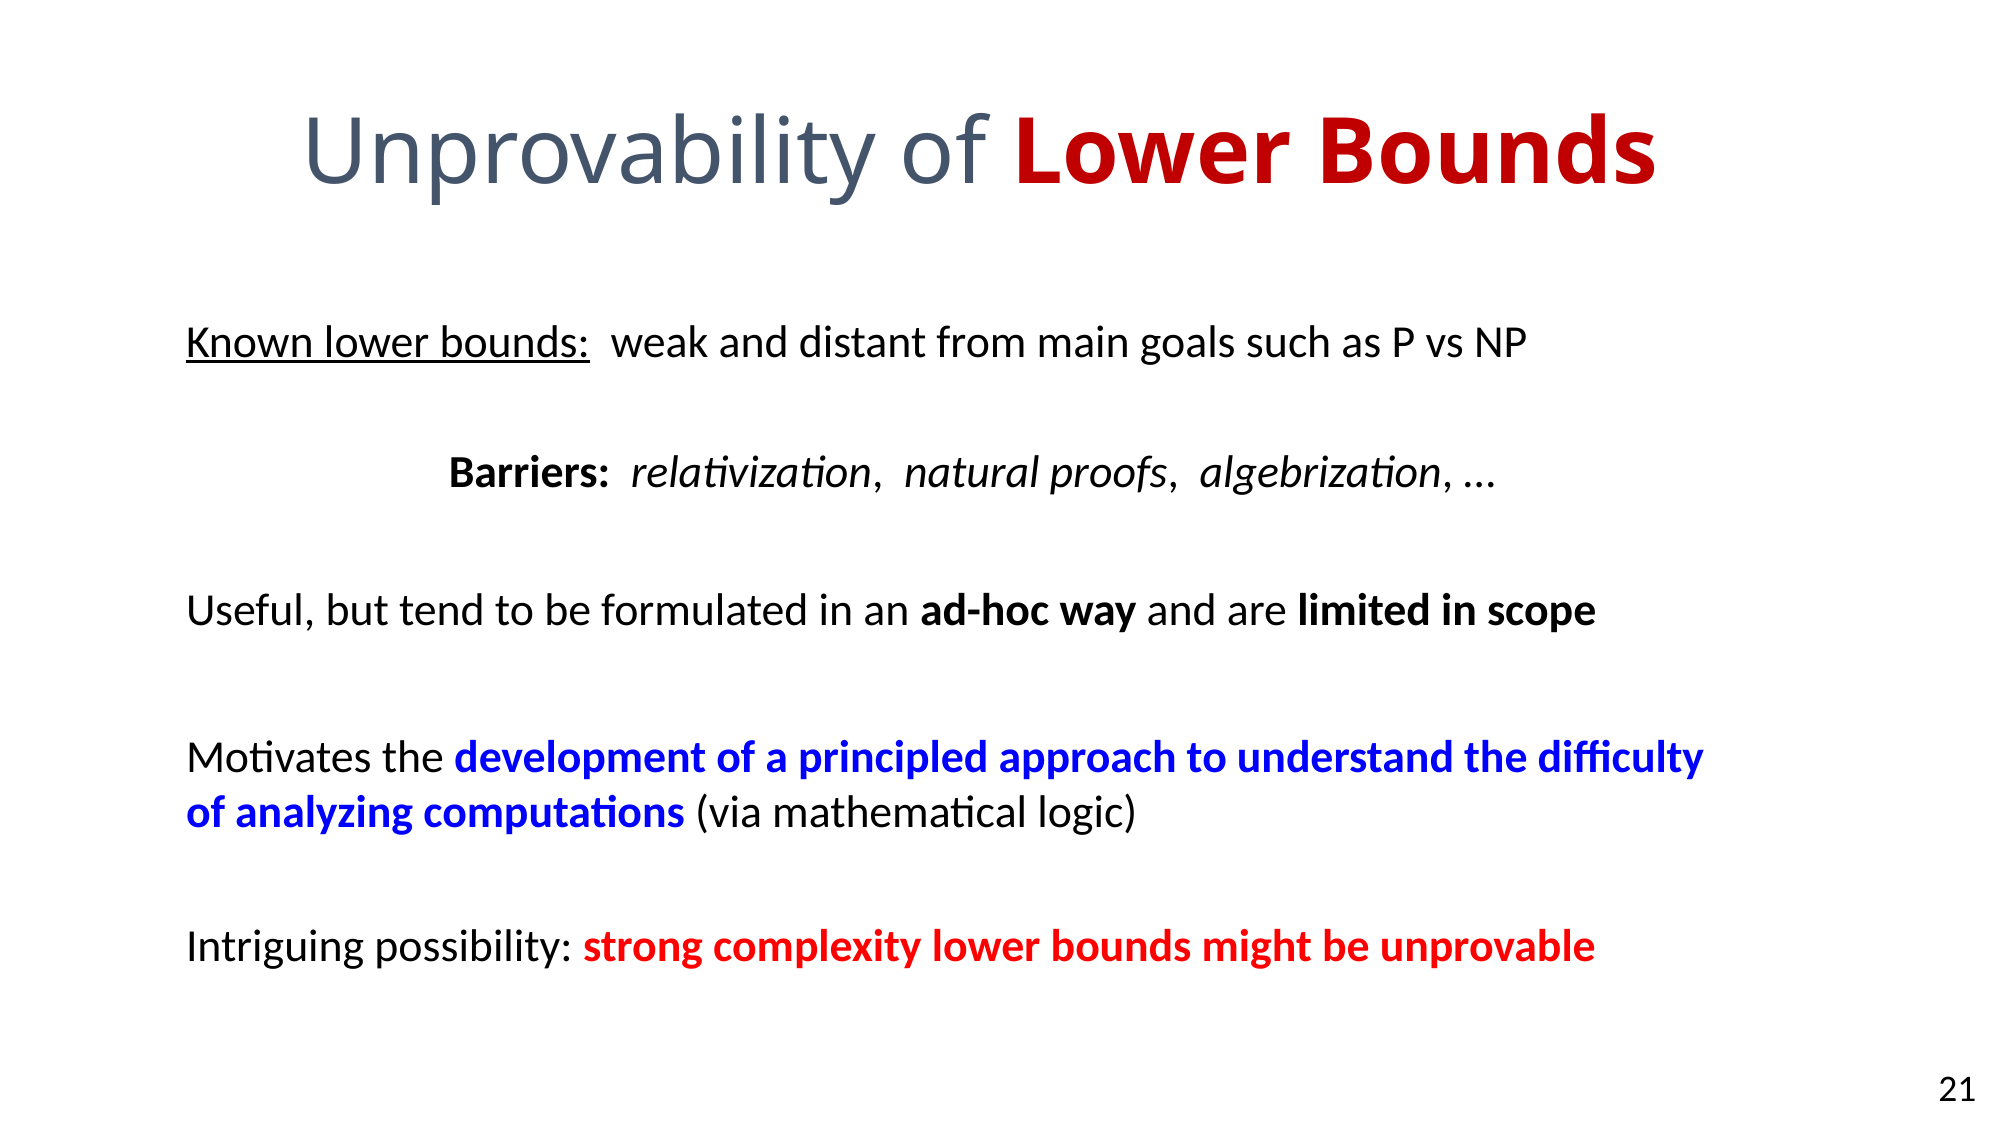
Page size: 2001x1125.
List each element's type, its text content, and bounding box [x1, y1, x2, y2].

text_box Useful, but tend to be formulated in an ad-hoc way and are limited in scope [171, 571, 1759, 642]
text_box Motivates the development of a principled approach to understand the difficulty of analyzing computations (via mathematical logic) [171, 719, 1754, 845]
text_box 21 [1920, 1056, 1994, 1117]
text_box Unprovability of Lower Bounds [4, 45, 1956, 263]
text_box Barriers: relativization, natural proofs, algebrization, … [434, 434, 1578, 505]
text_box Known lower bounds: weak and distant from main goals such as P vs NP [171, 303, 1659, 374]
text_box Intriguing possibility: strong complexity lower bounds might be unprovable [171, 908, 1953, 978]
